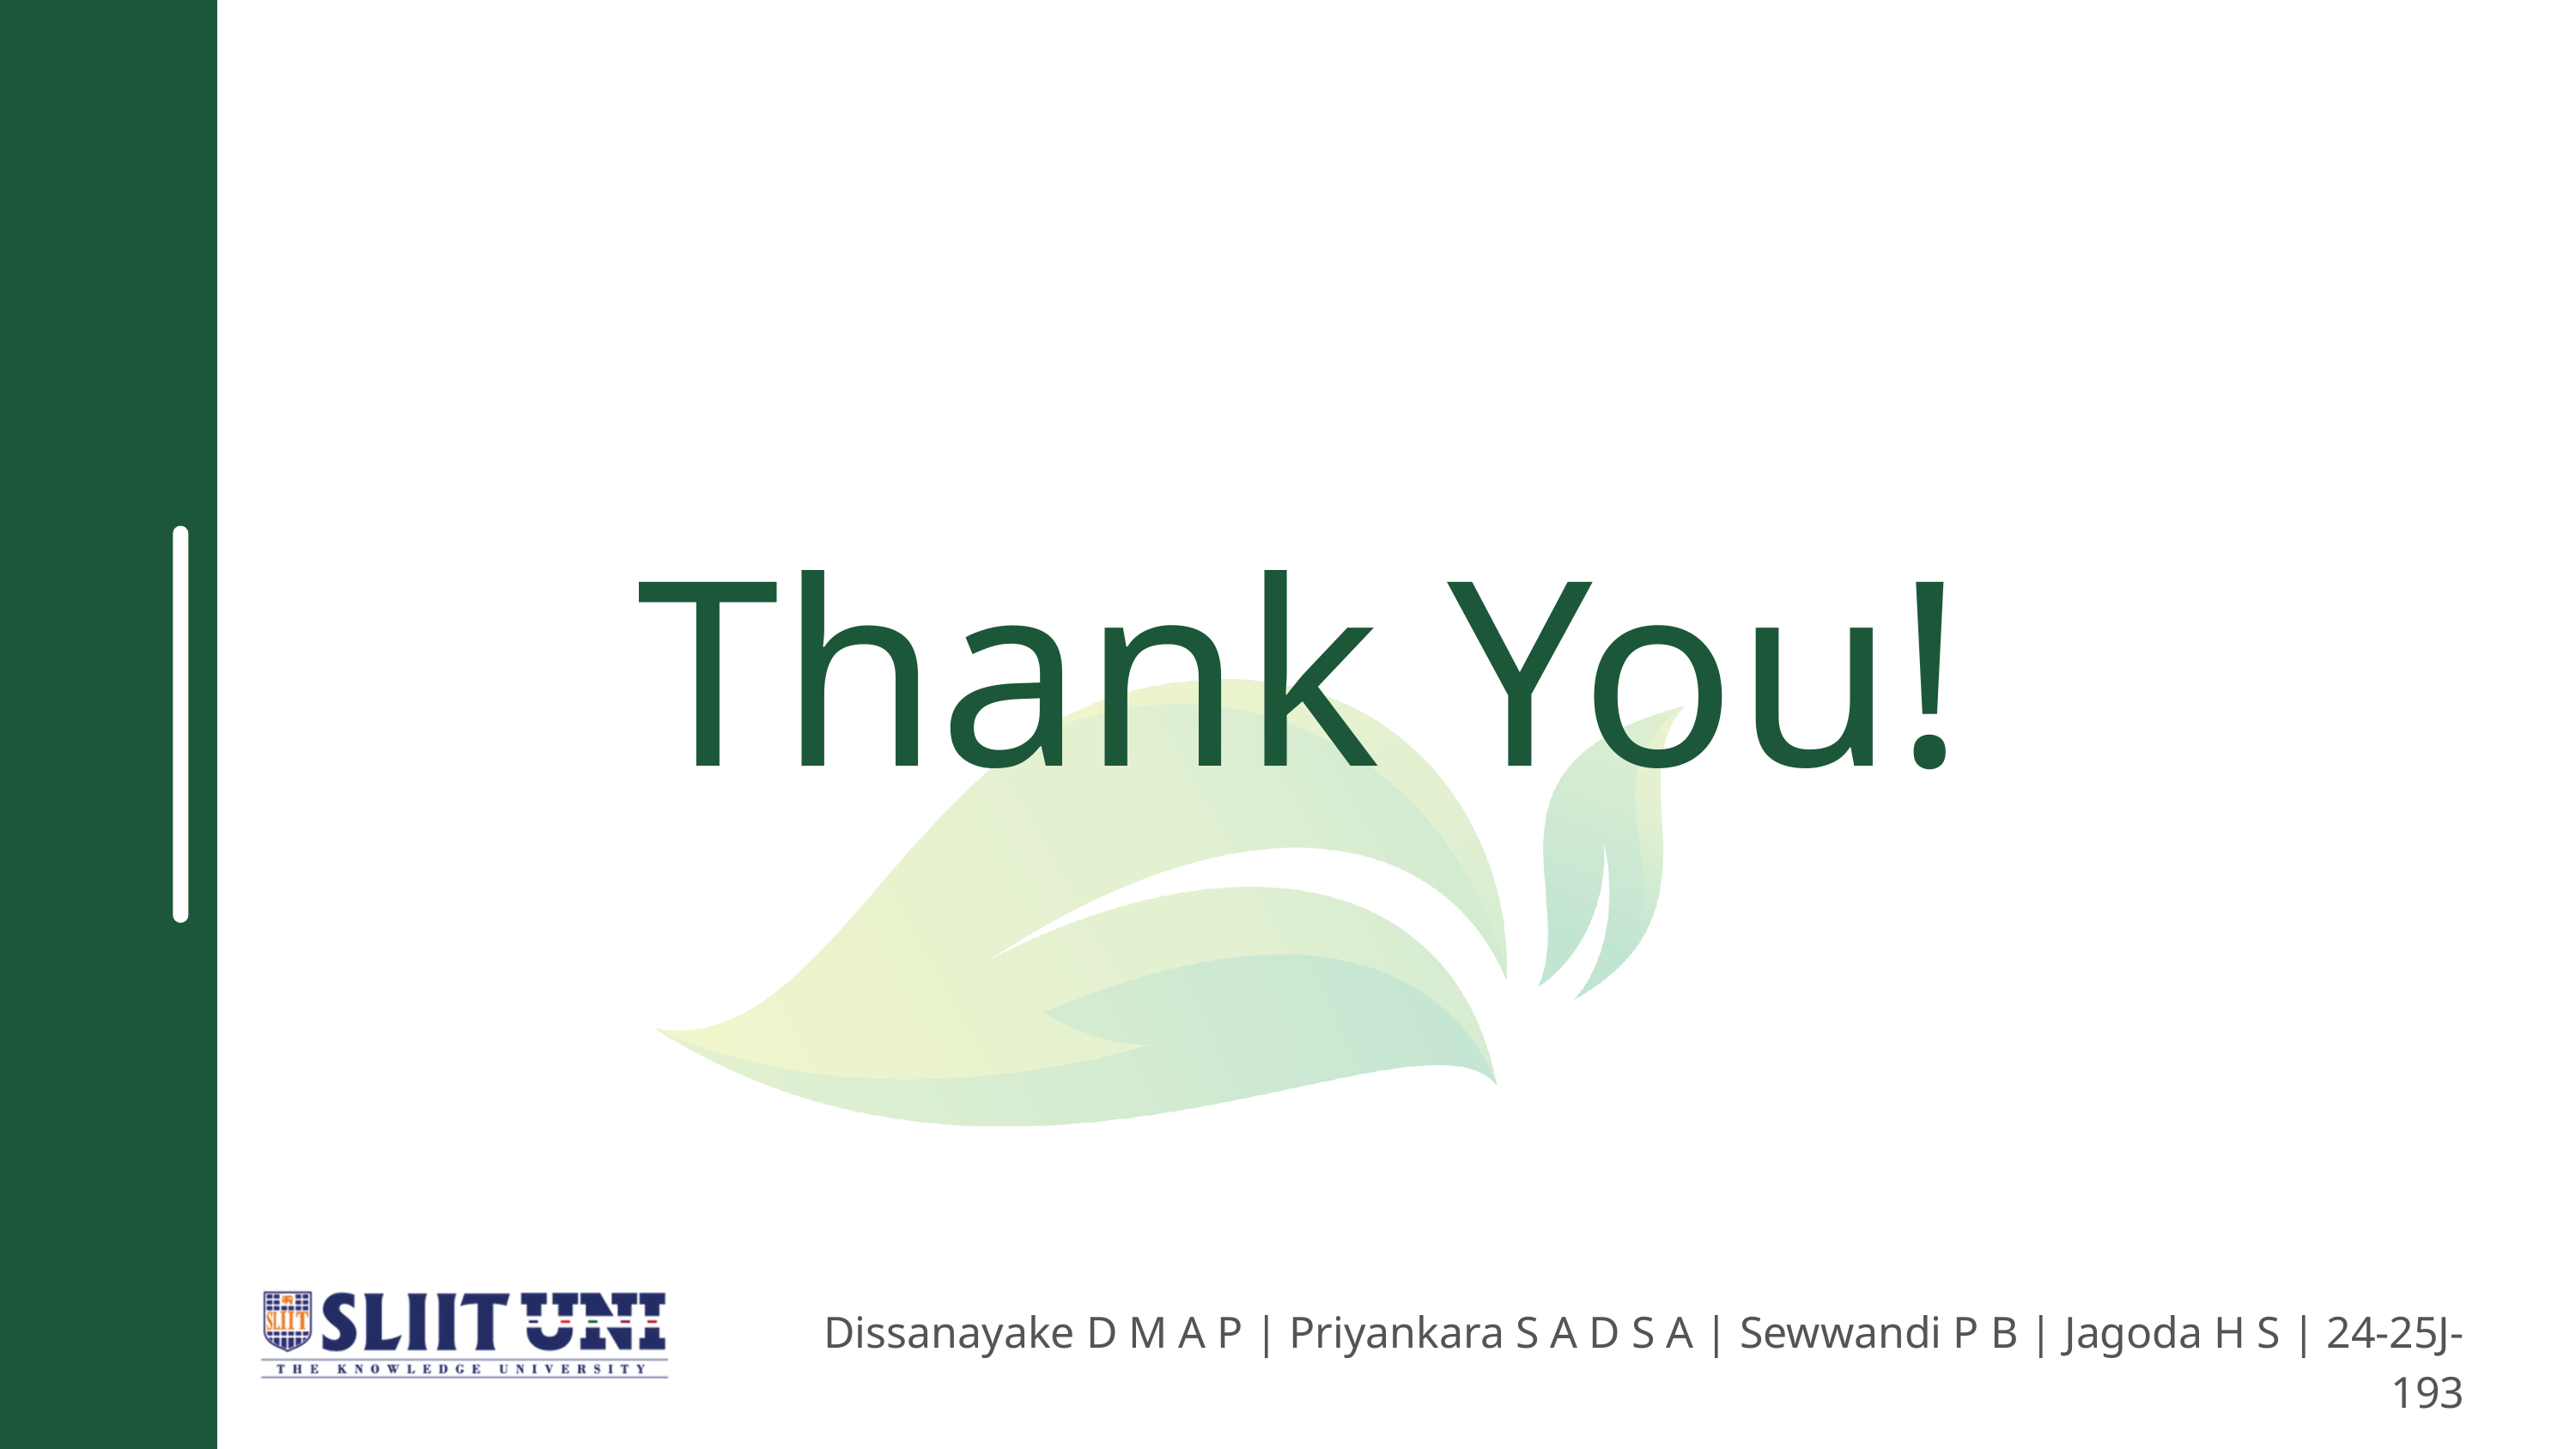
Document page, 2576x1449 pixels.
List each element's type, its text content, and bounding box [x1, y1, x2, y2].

text_box Thank You! [636, 457, 2016, 818]
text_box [173, 525, 189, 924]
text_box Dissanayake D M A P | Priyankara S A D S A | Sewwandi P B | Jagoda H S | 24-25J-193 [761, 1296, 2465, 1417]
text_box [246, 1275, 682, 1393]
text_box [0, 0, 218, 1449]
text_box [653, 818, 1685, 1126]
